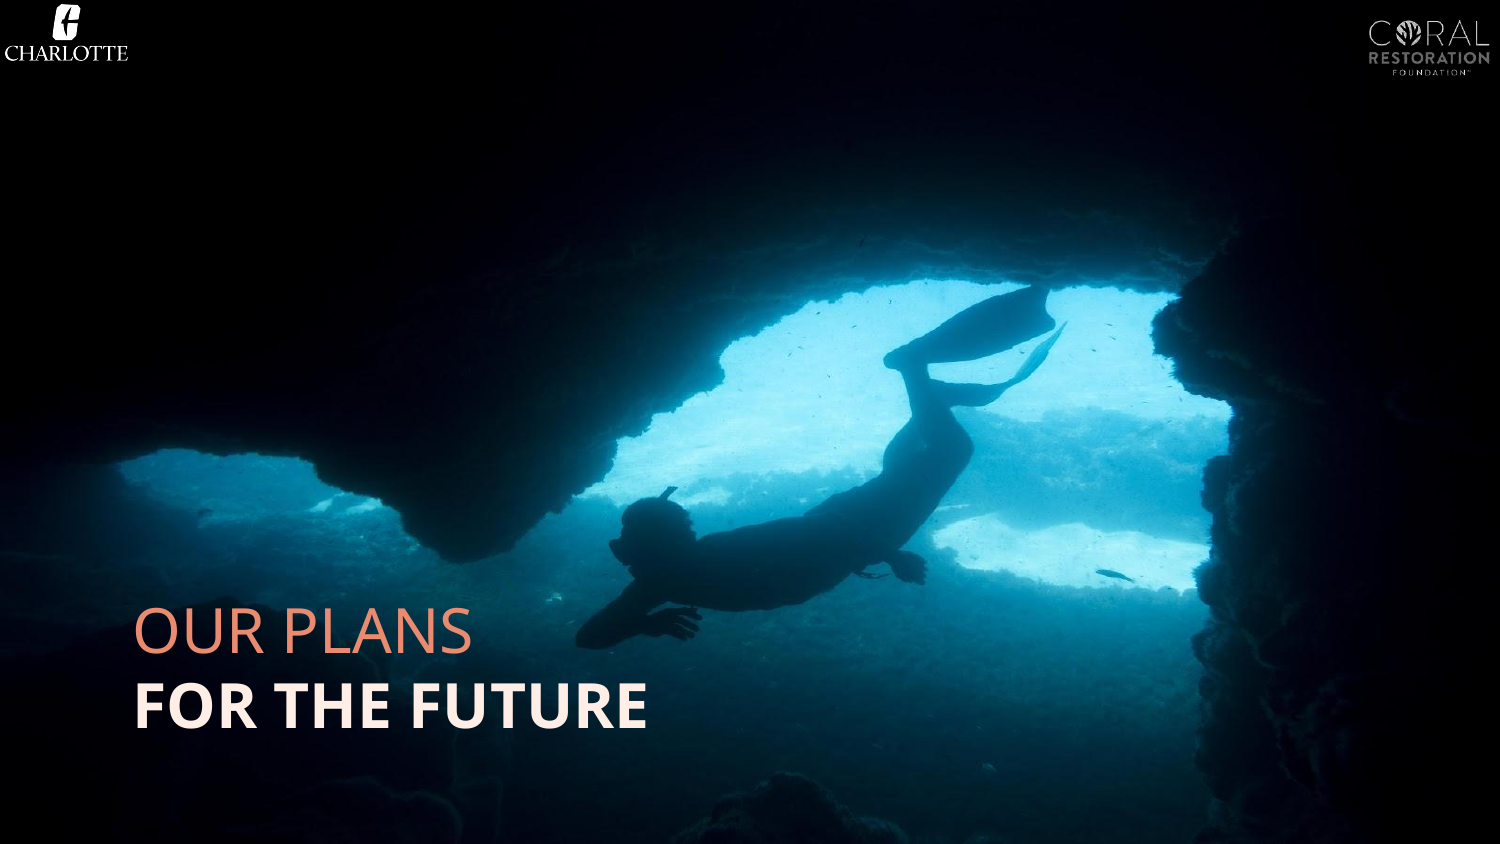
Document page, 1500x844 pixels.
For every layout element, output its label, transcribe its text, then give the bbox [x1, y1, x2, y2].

picture [0, 0, 1500, 844]
title OUR PLANS FOR THE FUTURE [117, 577, 886, 756]
